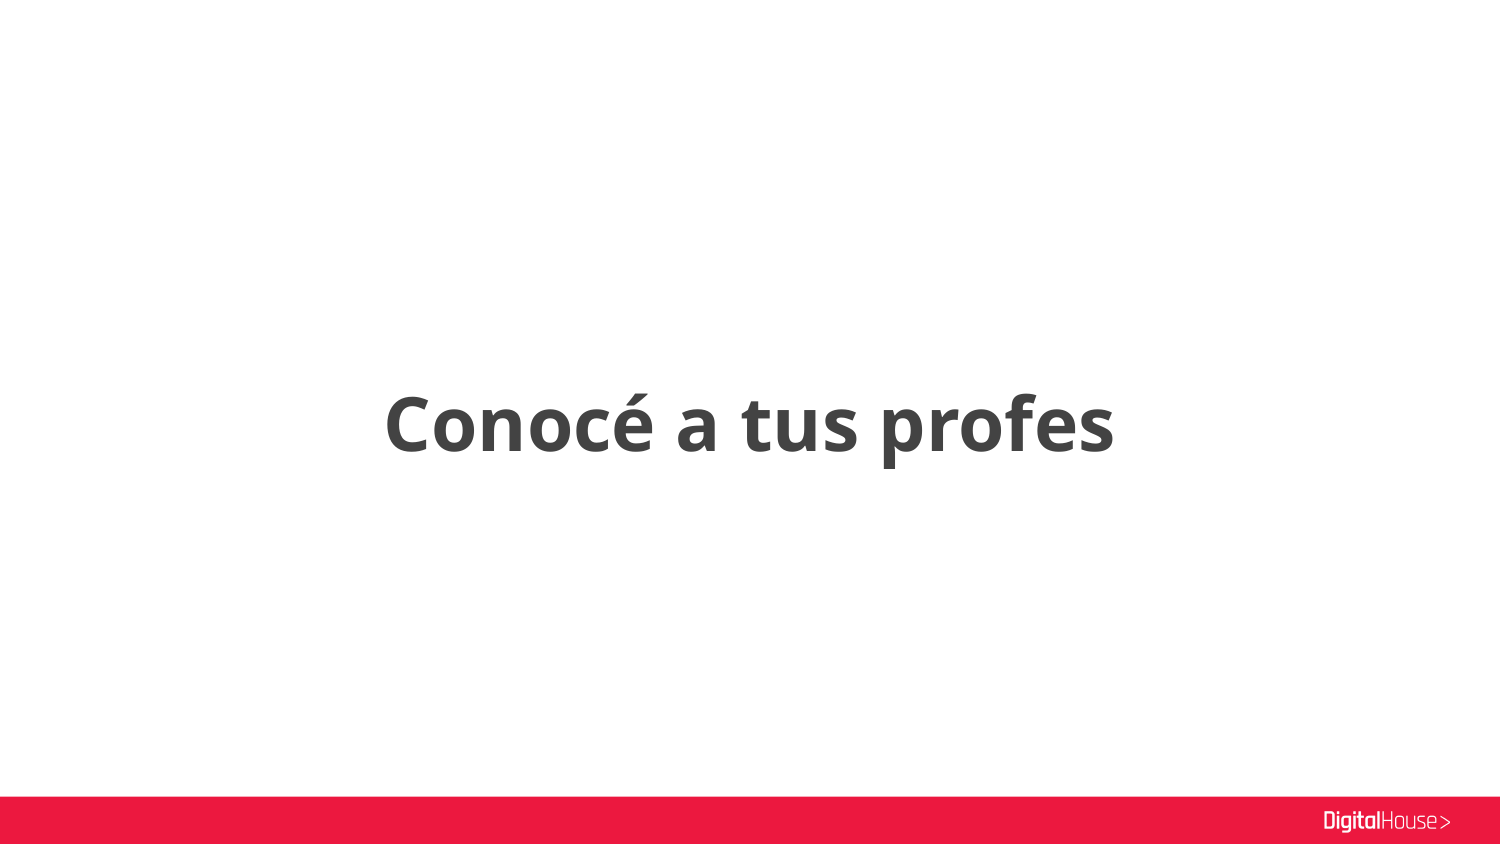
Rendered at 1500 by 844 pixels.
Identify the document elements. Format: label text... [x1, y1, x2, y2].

title Conocé a tus profes [51, 352, 1449, 491]
picture [1324, 811, 1450, 833]
